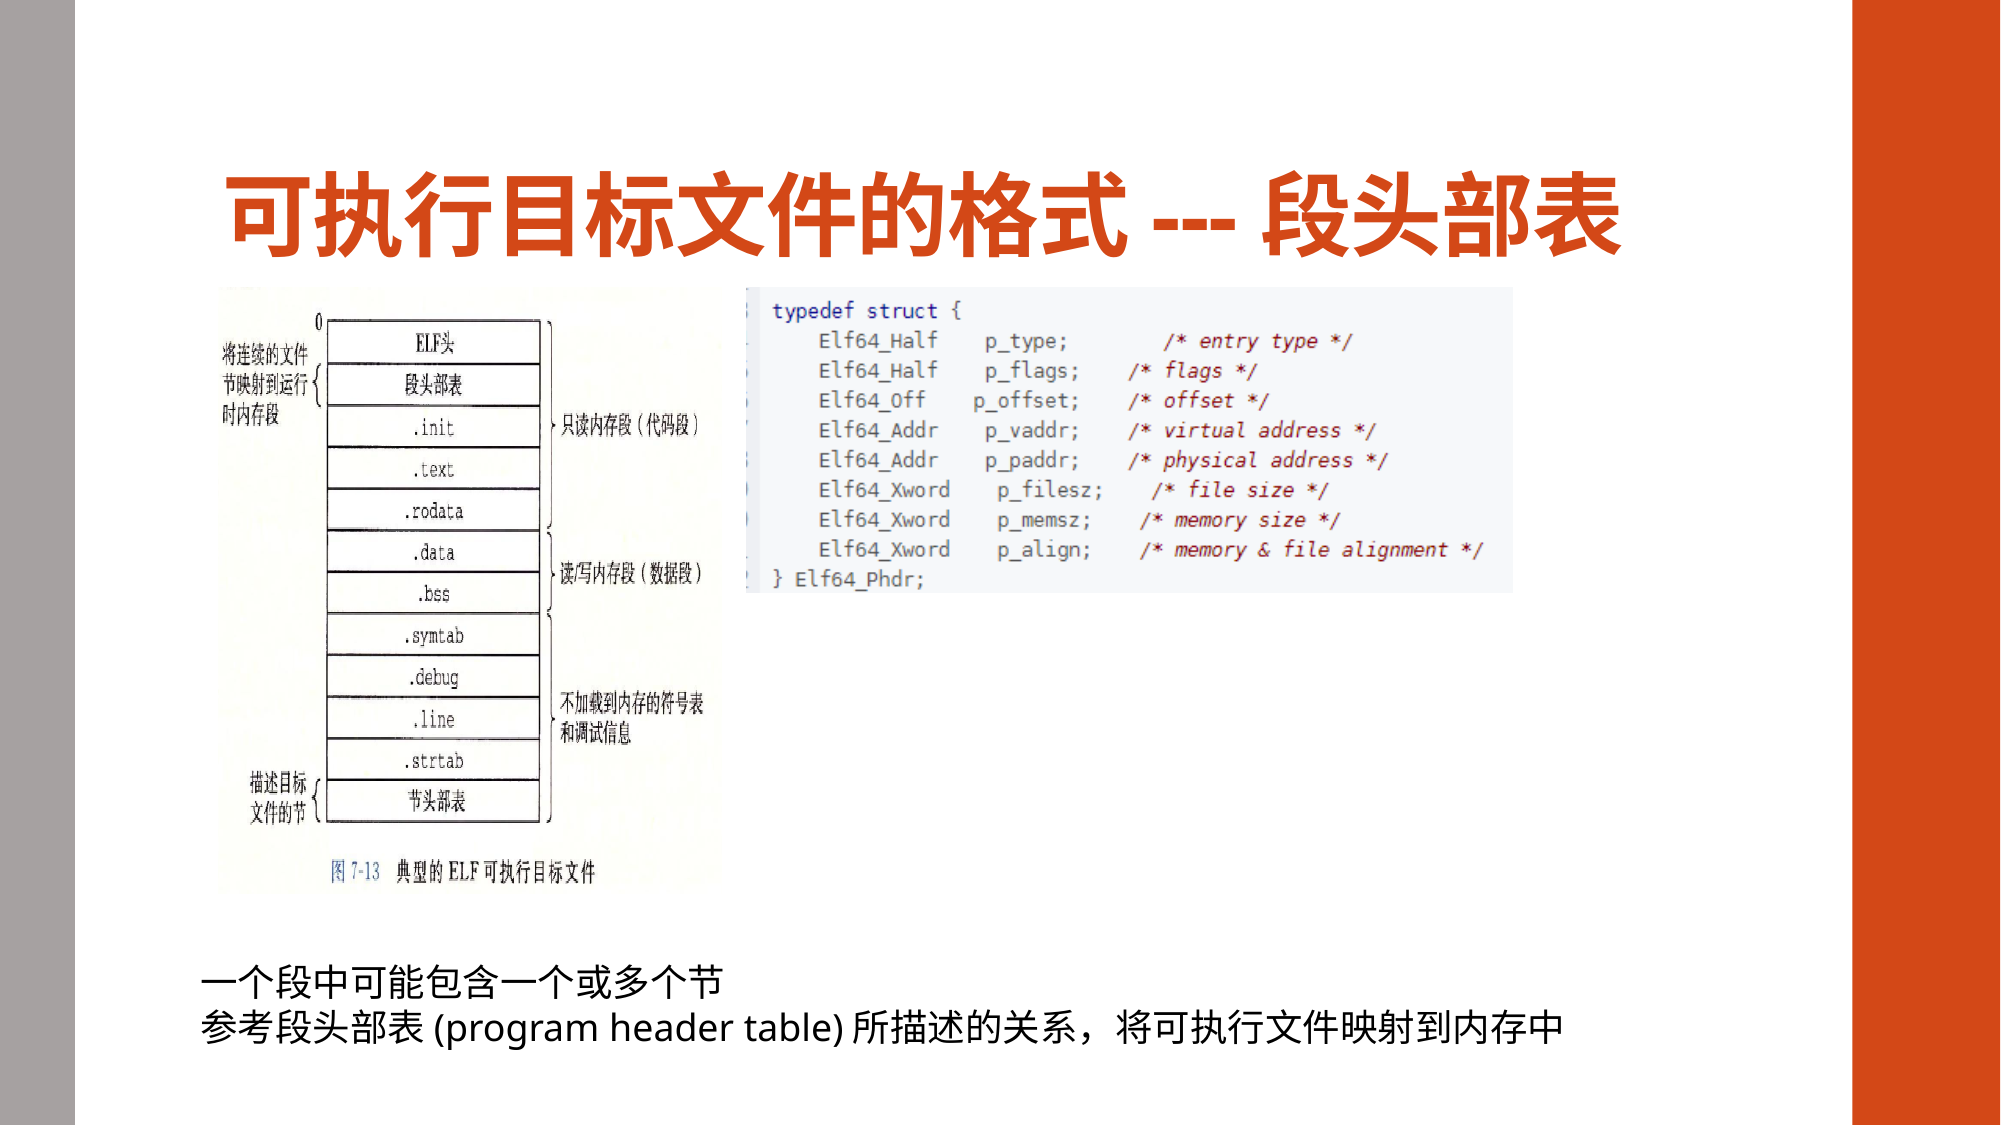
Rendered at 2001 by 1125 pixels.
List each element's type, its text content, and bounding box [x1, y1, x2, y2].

title 可执行目标文件的格式---段头部表 [206, 48, 1797, 278]
picture [746, 287, 1513, 593]
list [217, 287, 722, 894]
text_box 一个段中可能包含一个或多个节 参考段头部表(program header table)所描述的关系，将可执行文件映射到内存中 [185, 951, 1706, 1057]
